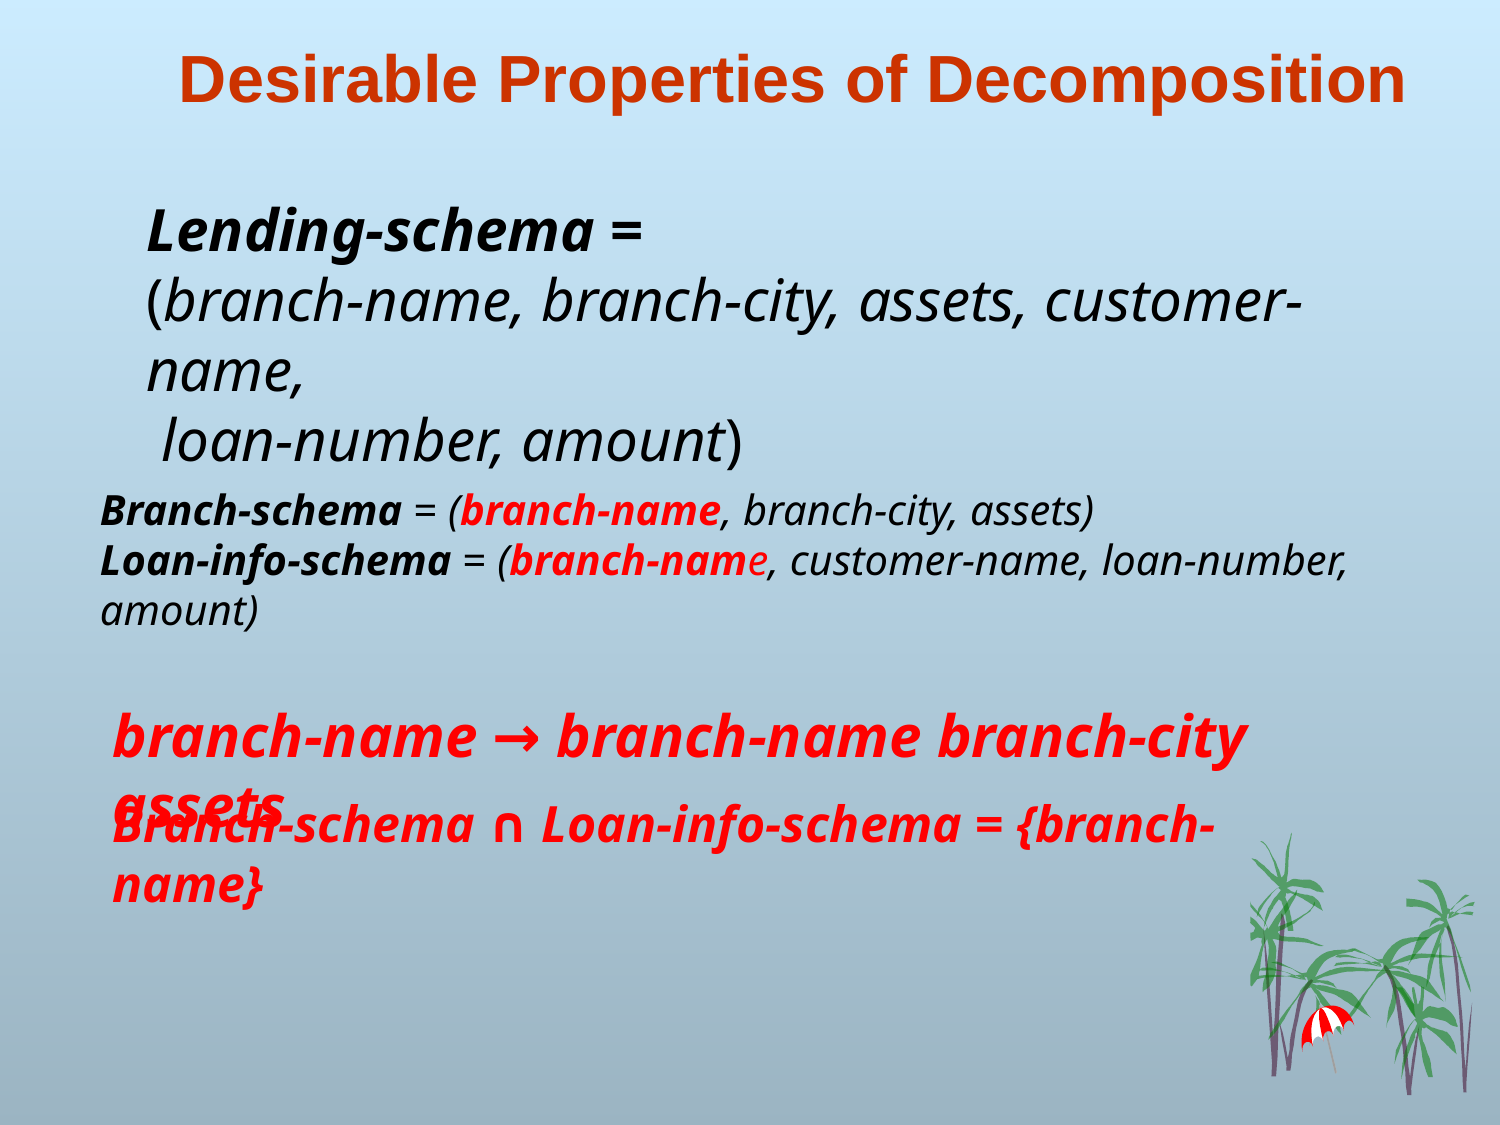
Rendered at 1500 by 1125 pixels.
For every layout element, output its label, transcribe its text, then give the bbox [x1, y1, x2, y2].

text_box branch-name → branch-name branch-city assets [97, 691, 1444, 847]
title Desirable Properties of Decomposition [131, 22, 1457, 124]
text_box Branch-schema = (branch-name, branch-city, assets) Loan-info-schema = (branch-name, customer-name, loan-number, amount) [85, 476, 1444, 642]
text_box Lending-schema = (branch-name, branch-city, assets, customer-name, loan-number, amount) [131, 186, 1398, 476]
text_box Branch-schema ∩ Loan-info-schema = {branch-name} [97, 784, 1363, 920]
